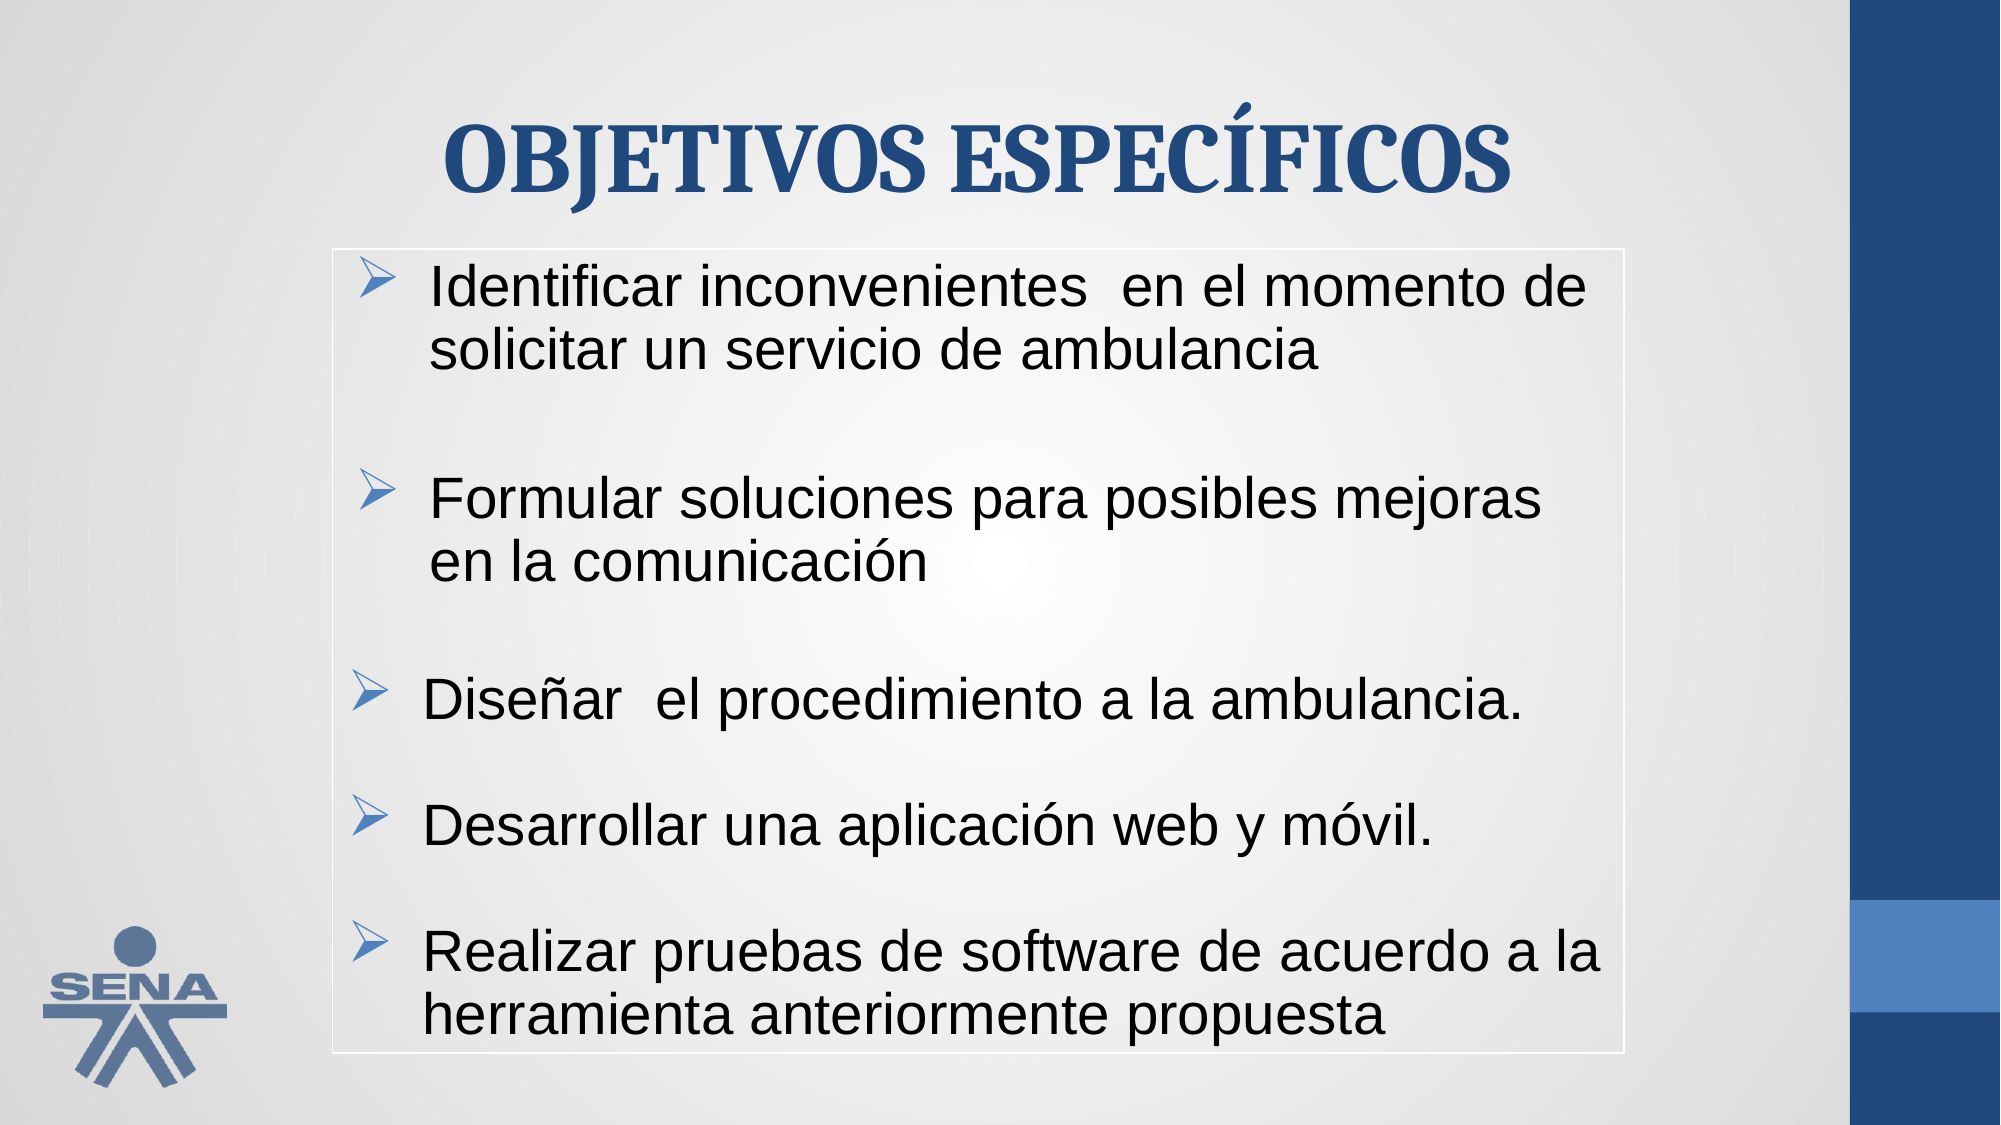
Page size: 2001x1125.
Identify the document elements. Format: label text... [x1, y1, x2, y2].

list Identificar inconvenientes en el momento de solicitar un servicio de ambulancia Formular soluciones para posibles mejoras en la comunicación Diseñar el procedimiento a la ambulancia. Desarrollar una aplicación web y móvil. Realizar pruebas de software de acuerdo a la herramienta anteriormente propuesta [332, 248, 1624, 1053]
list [43, 925, 228, 1089]
title OBJETIVOS ESPECÍFICOS [125, 57, 1831, 248]
